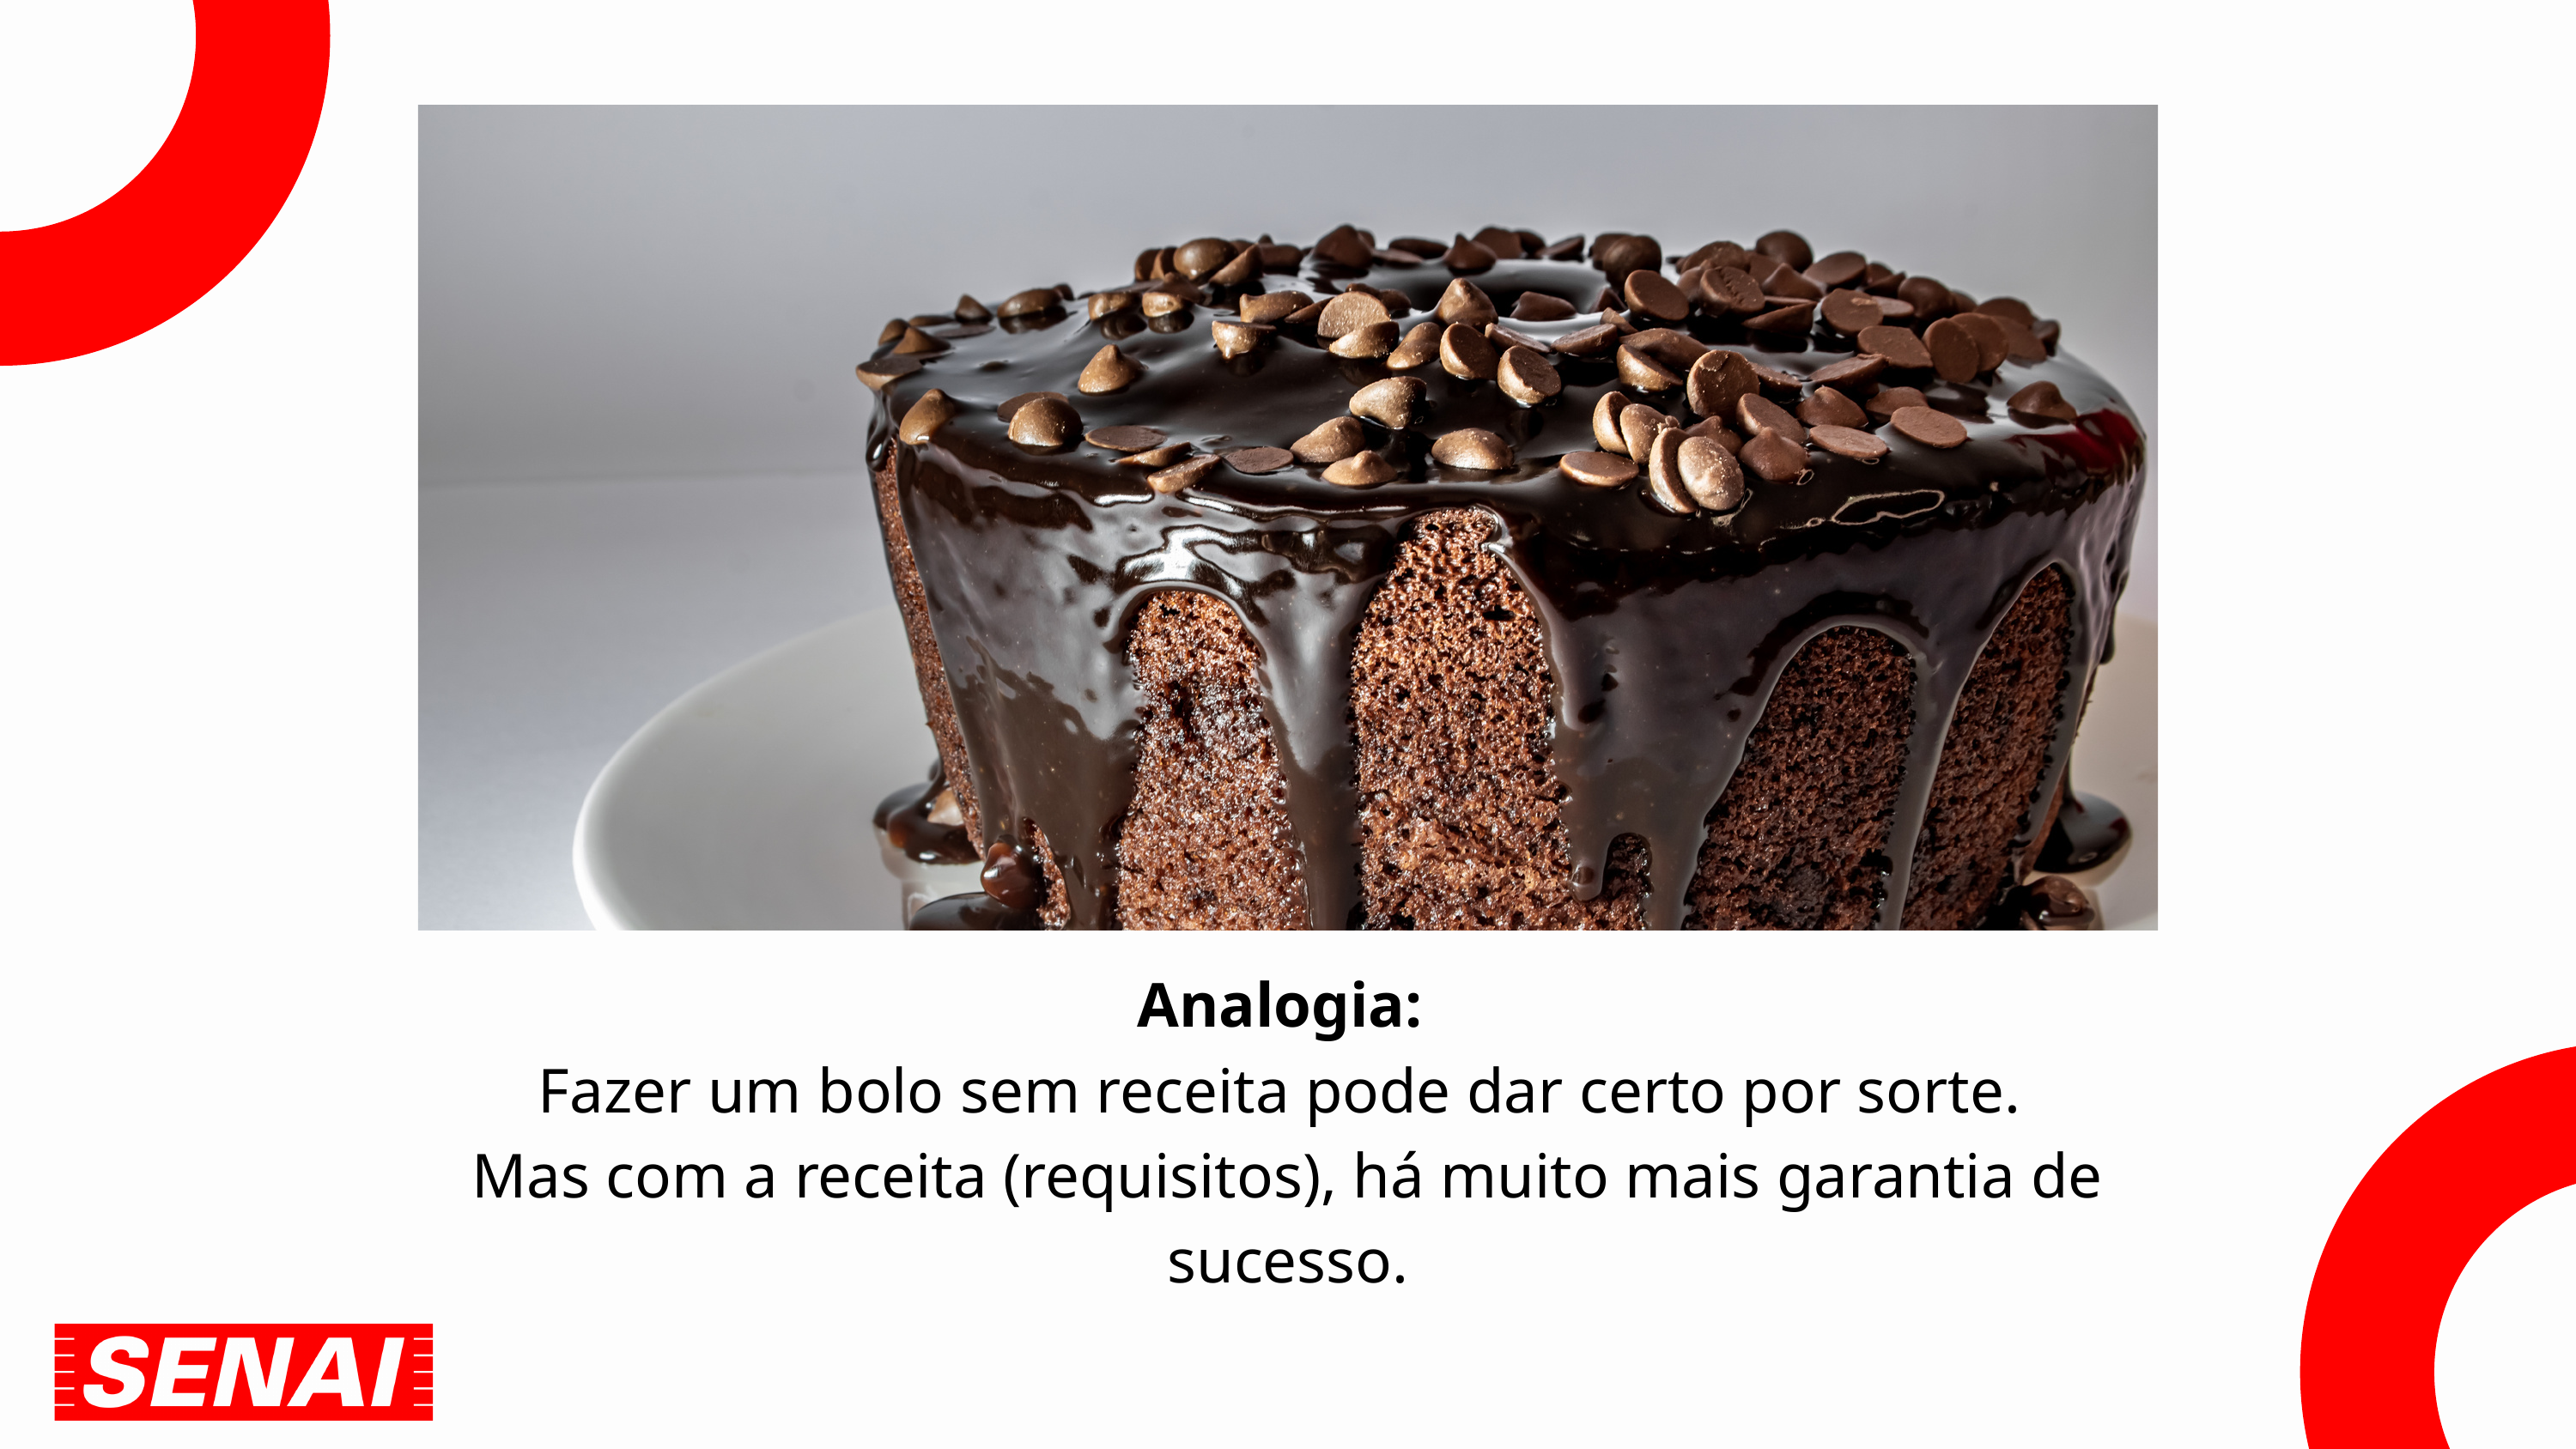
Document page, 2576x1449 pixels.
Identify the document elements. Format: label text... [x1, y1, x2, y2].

text_box Analogia: Fazer um bolo sem receita pode dar certo por sorte. Mas com a receita (requisitos), há muito mais garantia de sucesso. [350, 954, 2226, 1380]
text_box [417, 105, 2159, 931]
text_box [2366, 1108, 2576, 1449]
text_box [54, 1324, 434, 1421]
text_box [0, 0, 264, 300]
